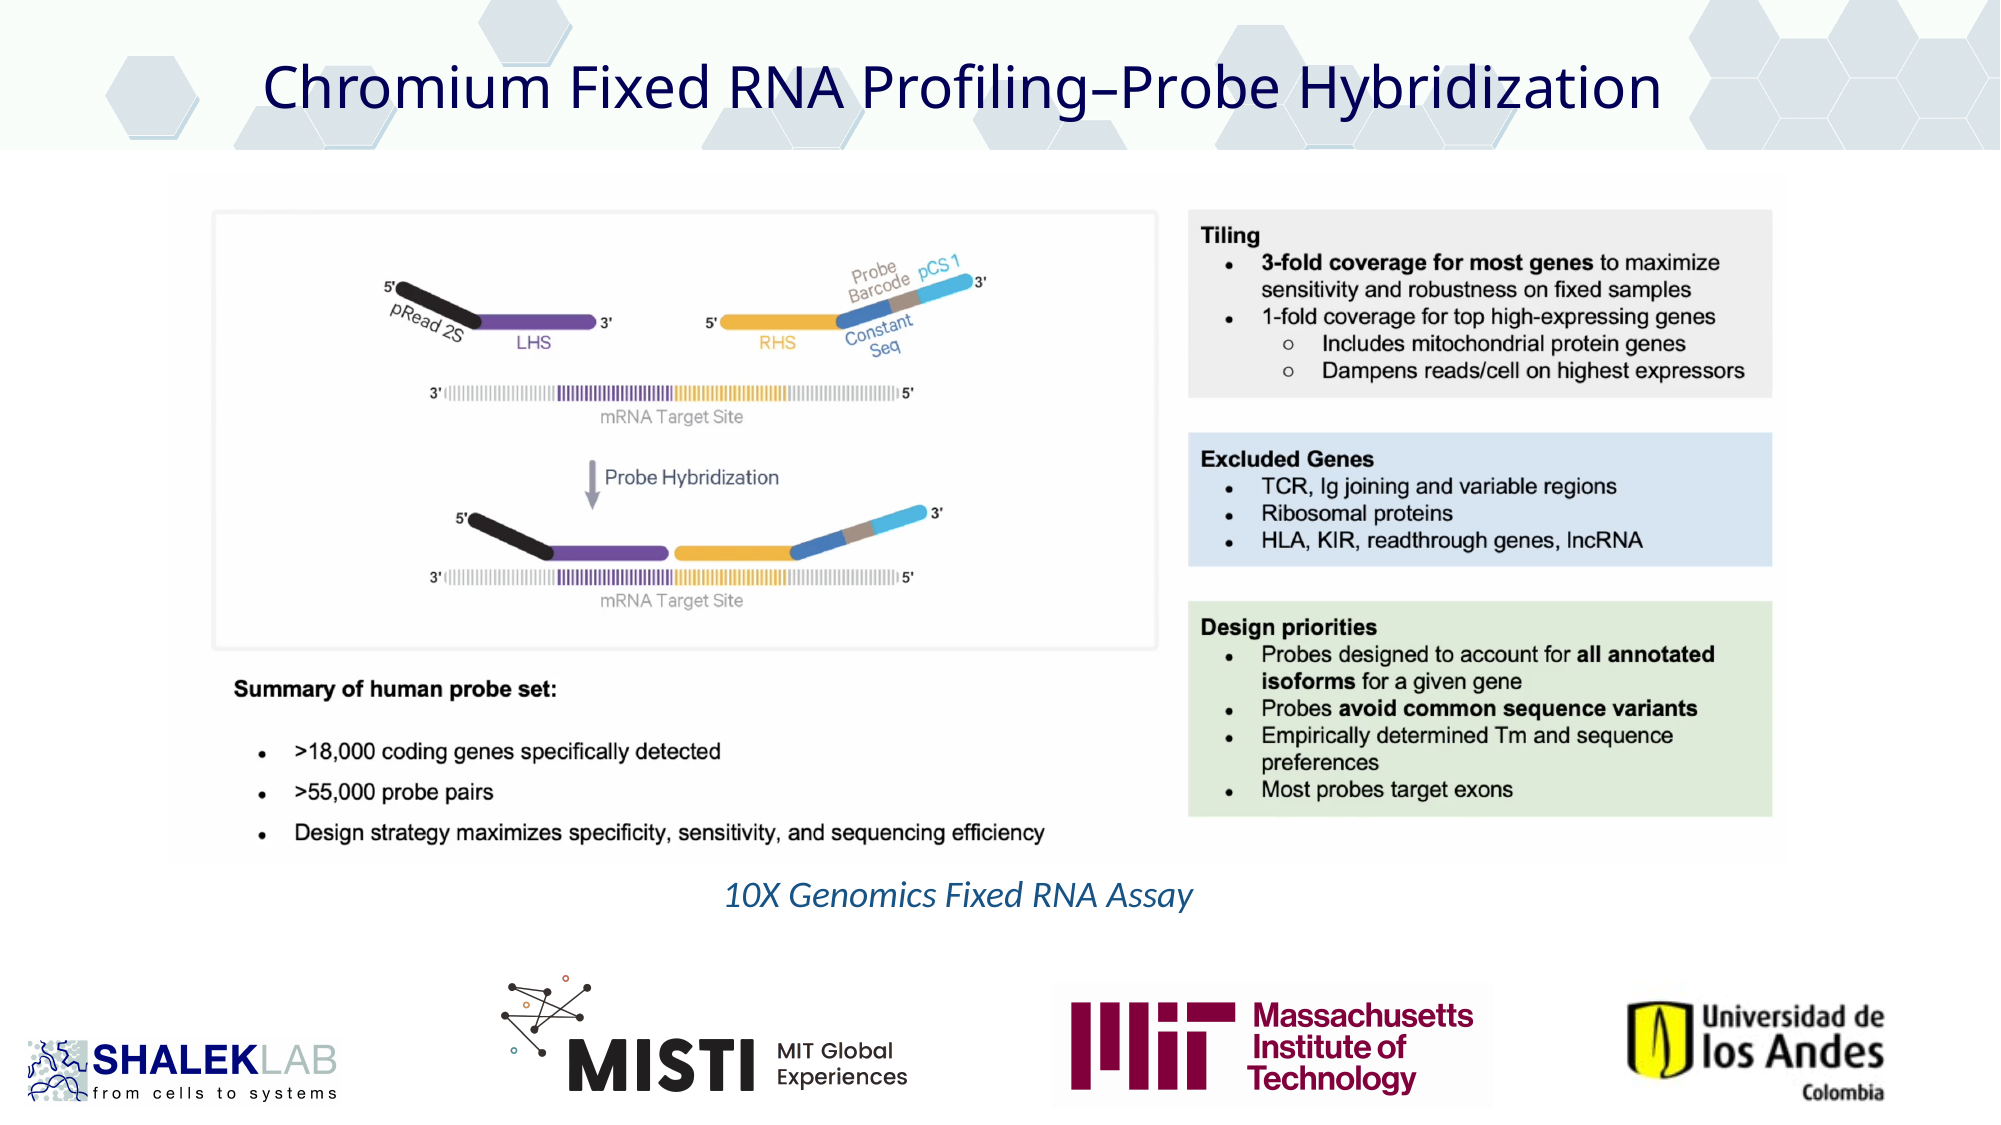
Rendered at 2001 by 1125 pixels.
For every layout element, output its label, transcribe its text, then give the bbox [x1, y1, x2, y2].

picture [501, 975, 907, 1092]
title Chromium Fixed RNA Profiling–Probe Hybridization [55, 29, 1900, 150]
picture [168, 172, 1788, 864]
picture [24, 1036, 342, 1106]
picture [1052, 983, 1493, 1109]
picture [0, 0, 2000, 149]
picture [1606, 970, 1905, 1125]
text_box 10X Genomics Fixed RNA Assay [707, 864, 1218, 923]
